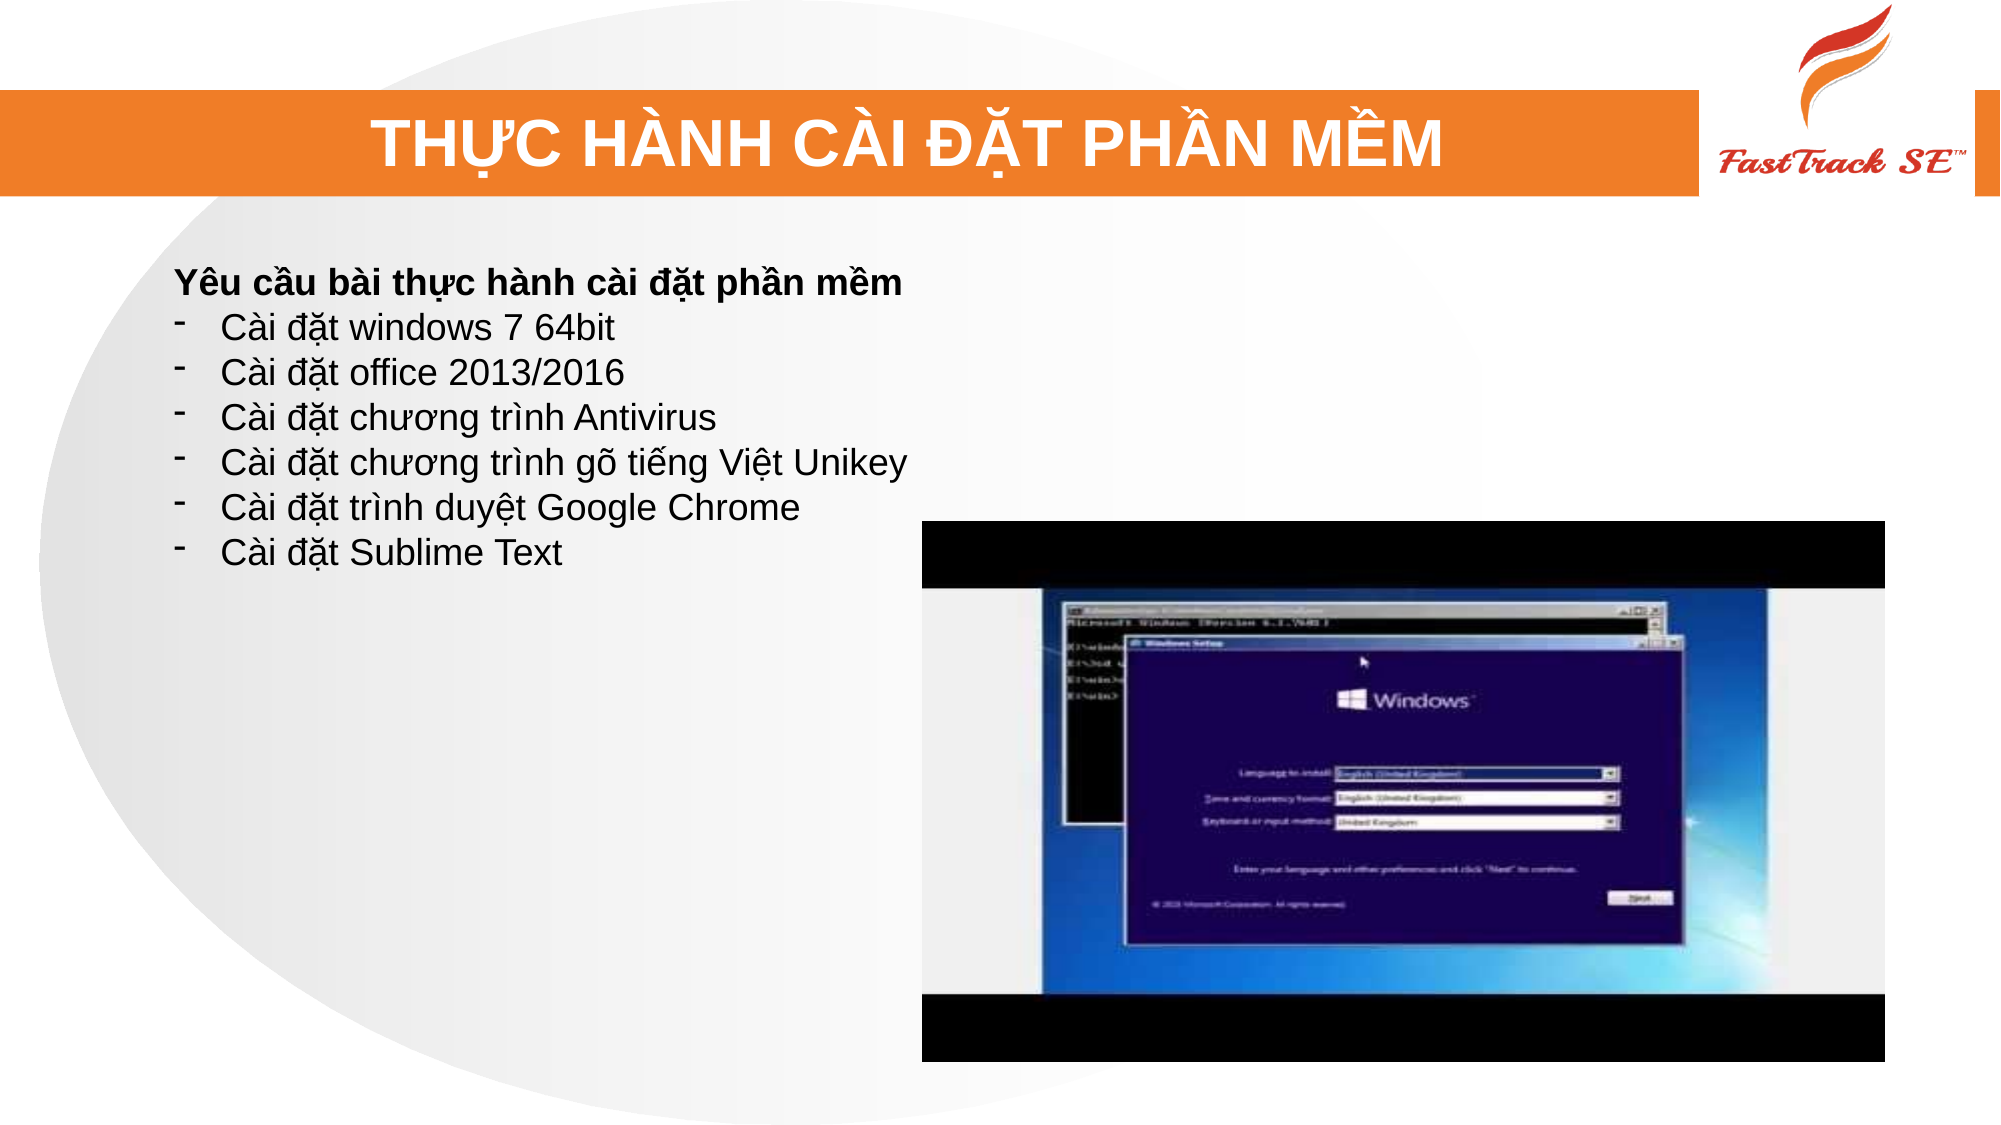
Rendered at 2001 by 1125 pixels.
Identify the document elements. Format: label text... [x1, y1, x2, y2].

text_box Yêu cầu bài thực hành cài đặt phần mềm Cài đặt windows 7 64bit Cài đặt office 2013/2016 Cài đặt chương trình Antivirus Cài đặt chương trình gõ tiếng Việt Unikey Cài đặt trình duyệt Google Chrome Cài đặt Sublime Text [158, 250, 1163, 581]
picture [1700, 0, 1975, 192]
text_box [921, 520, 1886, 1064]
title THỰC HÀNH CÀI ĐẶT PHẦN MỀM [249, 99, 1567, 180]
